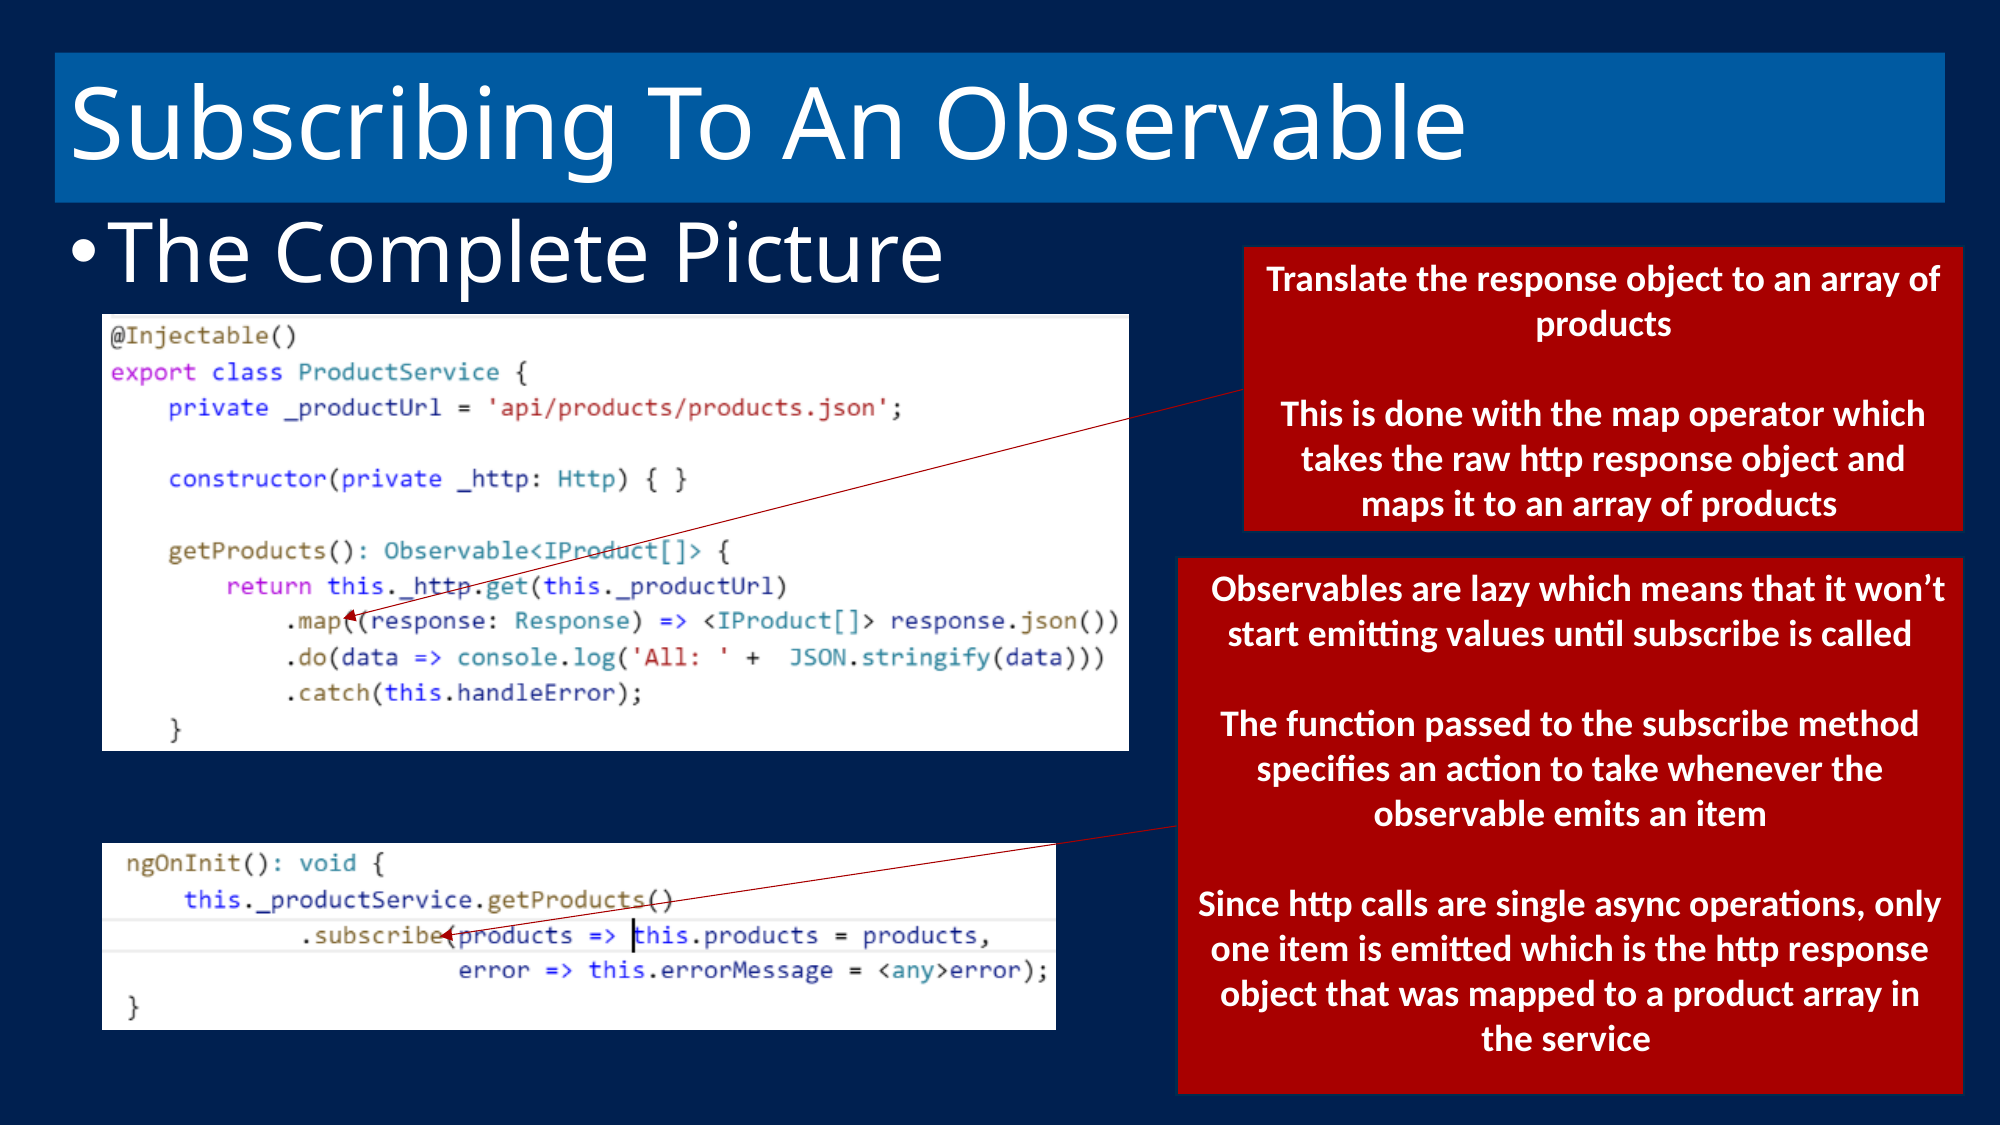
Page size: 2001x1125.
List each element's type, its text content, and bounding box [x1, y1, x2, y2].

title Subscribing To An Observable [54, 52, 1945, 202]
text_box Observables are lazy which means that it won’t start emitting values until subscribe is called The function passed to the subscribe method specifies an action to take whenever the observable emits an item Since http calls are single async operations, only one item is emitted which is the http response object that was mapped to a product array in the service [1175, 556, 1965, 1096]
text_box Translate the response object to an array of products This is done with the map operator which takes the raw http response object and maps it to an array of products [1242, 245, 1965, 533]
picture [102, 314, 1129, 751]
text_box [343, 389, 1244, 619]
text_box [439, 825, 1177, 937]
list The Complete Picture [54, 202, 1945, 533]
picture [102, 843, 1056, 1030]
